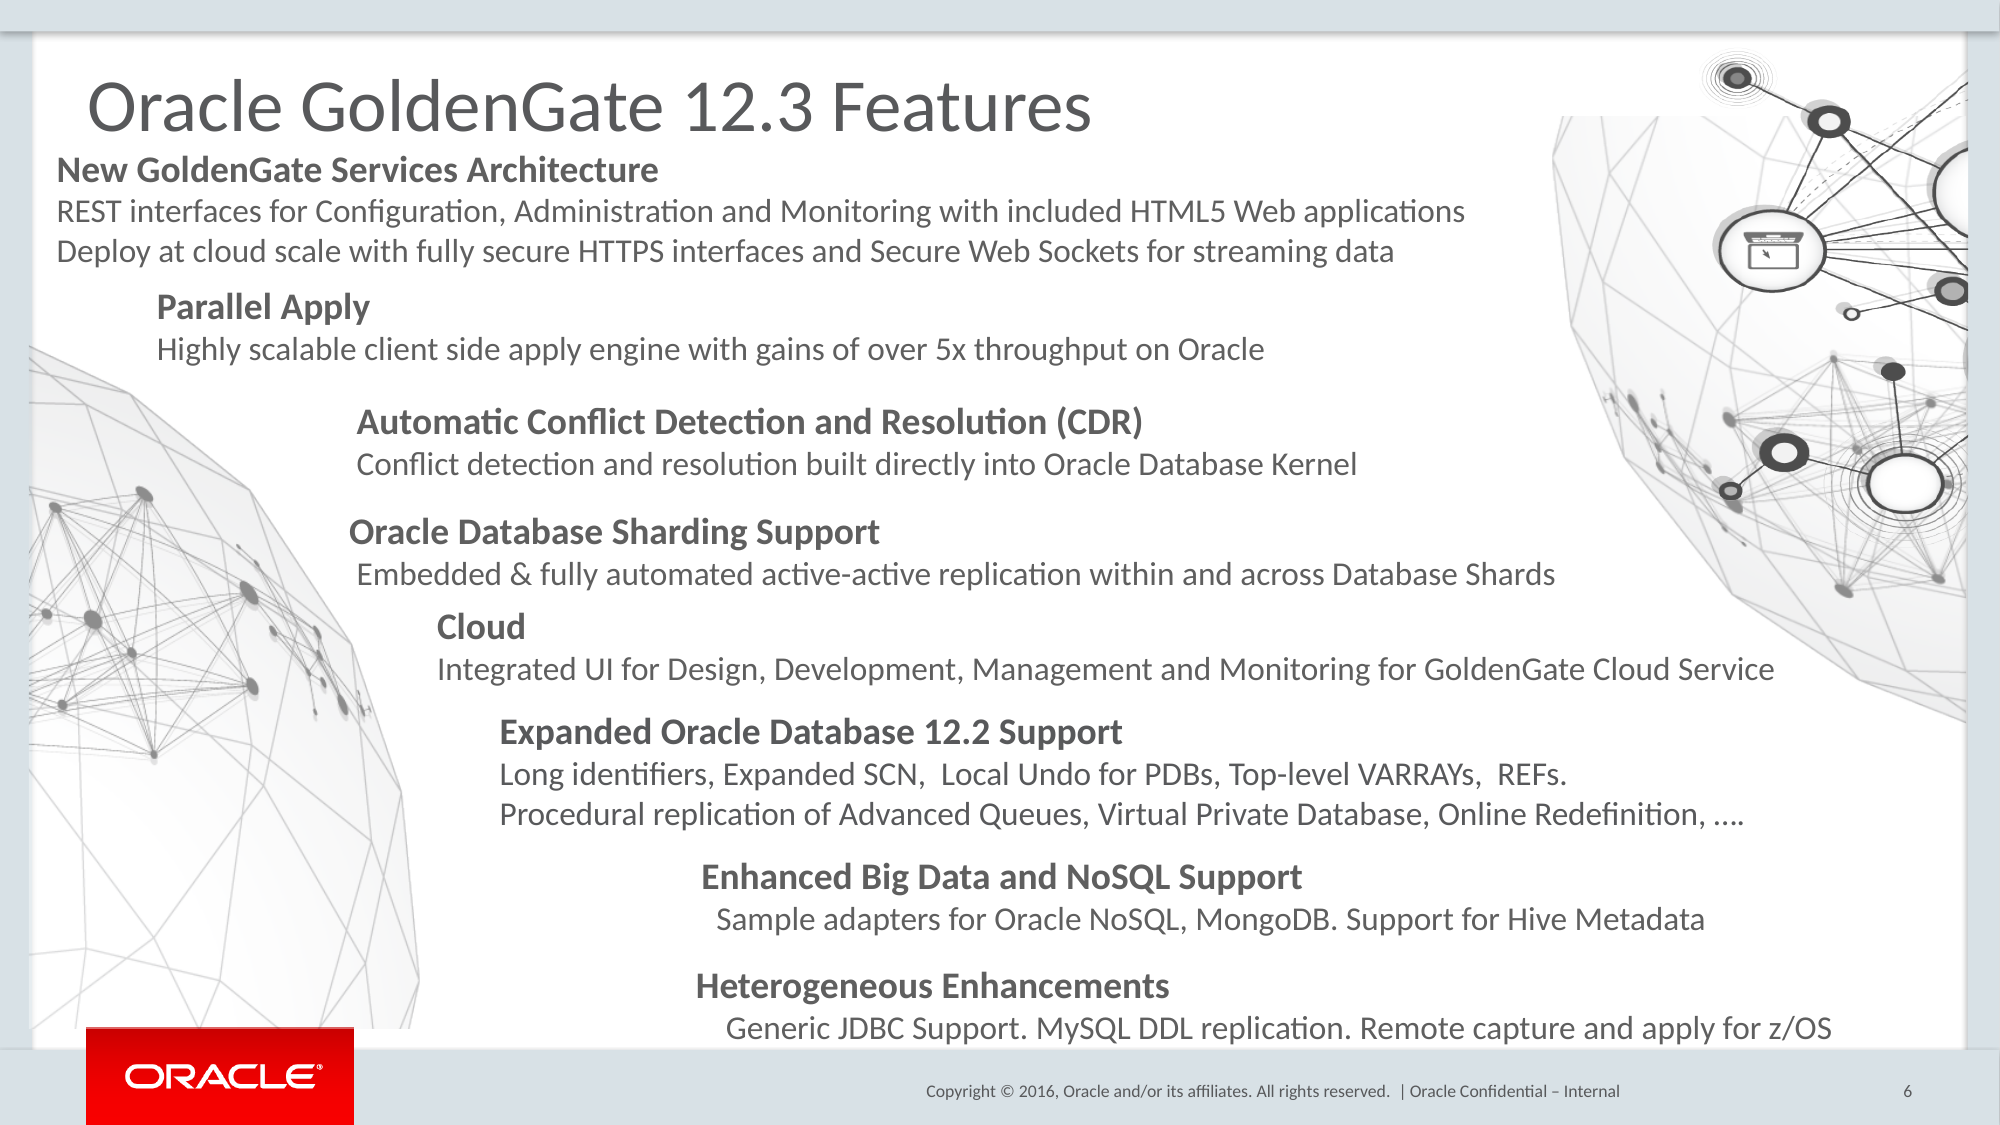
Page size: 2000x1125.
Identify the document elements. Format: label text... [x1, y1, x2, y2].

slide_number 6 [1849, 1075, 1913, 1106]
text_box Automatic Conflict Detection and Resolution (CDR) Conflict detection and resolution built directly into Oracle Database Kernel [425, 387, 1380, 492]
text_box Parallel Apply Highly scalable client side apply engine with gains of over 5x throughput on Oracle [136, 271, 1295, 377]
text_box Expanded Oracle Database 12.2 Support Long identifiers, Expanded SCN, Local Undo for PDBs, Top-level VARRAYs, REFs. Procedural replication of Advanced Queues, Virtual Private Database, Online Redefinition, …. [479, 697, 1886, 842]
text_box Oracle Database Sharding Support Embedded & fully automated active-active replication within and across Database Shards [425, 496, 1546, 592]
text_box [1551, 43, 1968, 766]
title Oracle GoldenGate 12.3 Features [87, 0, 1913, 147]
footer Oracle Confidential – Internal [1409, 1074, 1860, 1105]
picture [28, 297, 420, 1125]
text_box Heterogeneous Enhancements Generic JDBC Support. MySQL DDL replication. Remote capture and apply for z/OS [675, 951, 1954, 1057]
text_box Enhanced Big Data and NoSQL Support Sample adapters for Oracle NoSQL, MongoDB. Support for Hive Metadata [681, 842, 1735, 947]
text_box Cloud Integrated UI for Design, Development, Management and Monitoring for GoldenGate Cloud Service [425, 592, 1546, 698]
text_box New GoldenGate Services Architecture REST interfaces for Configuration, Administration and Monitoring with included HTML5 Web applications Deploy at cloud scale with fully secure HTTPS interfaces and Secure Web Sockets for streaming data [36, 134, 1488, 280]
